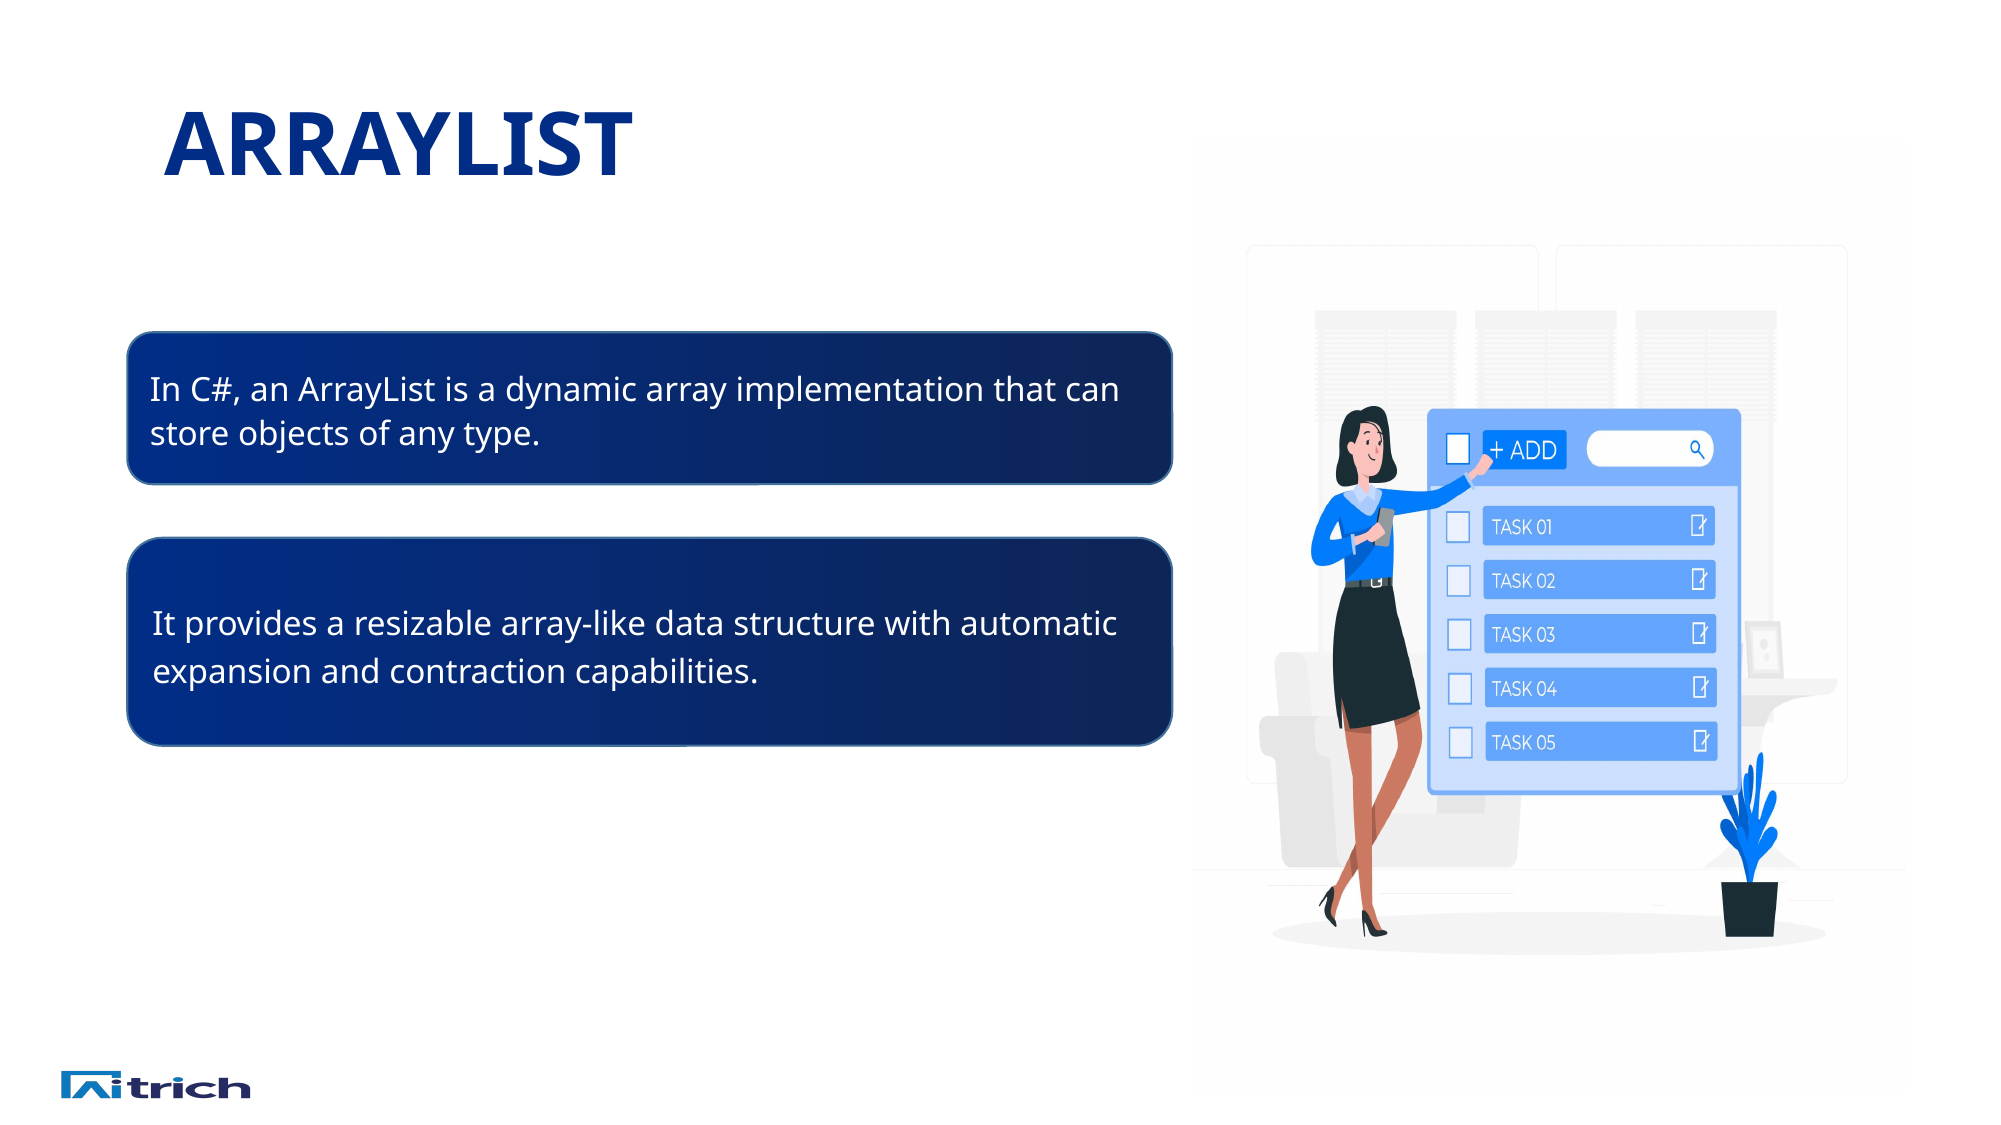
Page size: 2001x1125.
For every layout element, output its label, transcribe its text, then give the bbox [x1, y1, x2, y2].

title ARRAYLIST [149, 91, 1875, 309]
text_box It provides a resizable array-like data structure with automatic expansion and contraction capabilities. [127, 537, 1173, 746]
picture [59, 1070, 252, 1099]
text_box In C#, an ArrayList is a dynamic array implementation that can store objects of any type. [127, 332, 1173, 485]
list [1191, 140, 1907, 1093]
